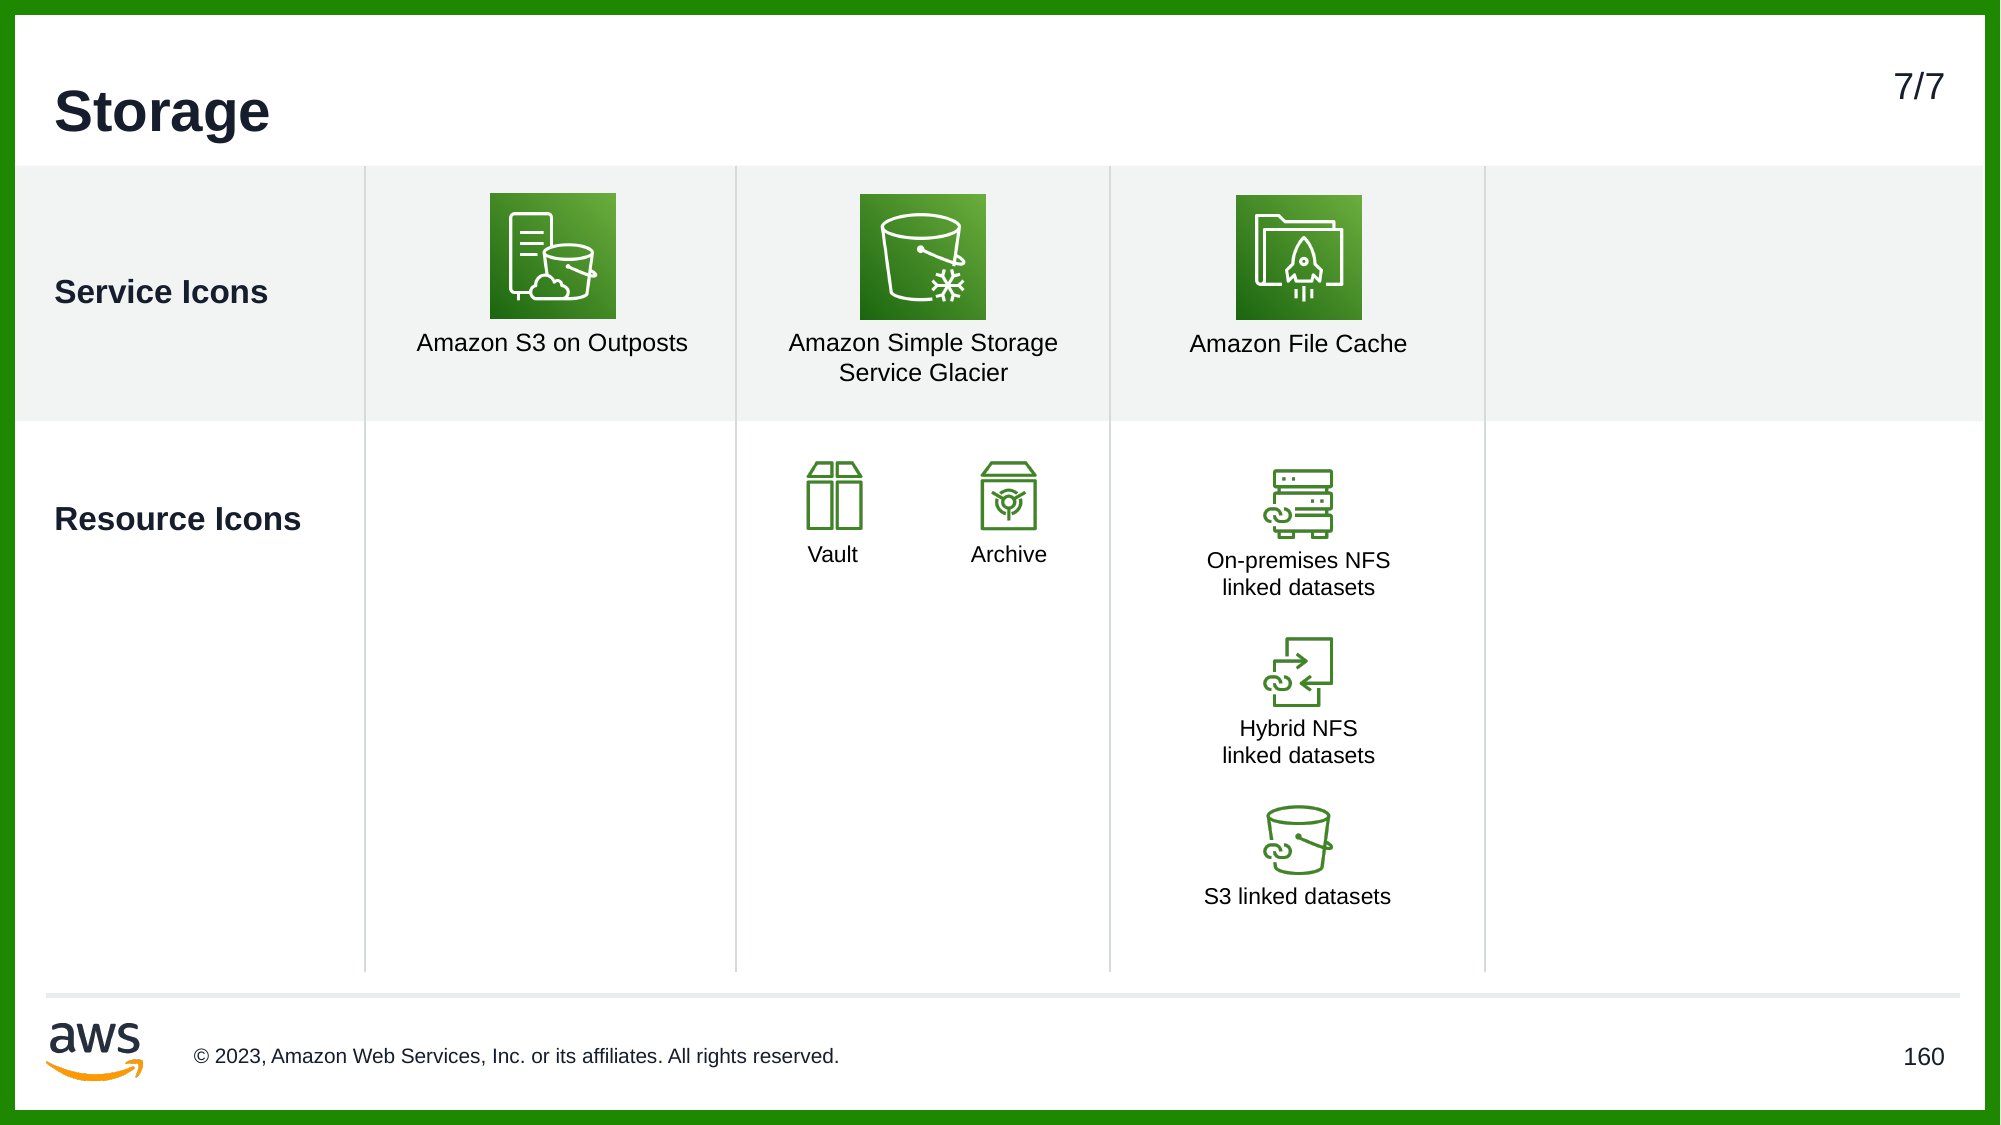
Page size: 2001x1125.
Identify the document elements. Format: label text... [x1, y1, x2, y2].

list 7/7 [1693, 59, 1961, 166]
footer © 2023, Amazon Web Services, Inc. or its affiliates. All rights reserved. [178, 1025, 911, 1086]
text_box Amazon Simple Storage Service Glacier [743, 319, 1105, 394]
title Storage [39, 59, 1457, 166]
text_box Amazon File Cache [1115, 320, 1483, 366]
text_box Amazon S3 on Outposts [368, 319, 735, 364]
text_box Vault [748, 532, 909, 575]
picture [46, 1023, 143, 1081]
picture [971, 457, 1047, 534]
text_box Hybrid NFS linked datasets [1200, 706, 1398, 776]
picture [490, 193, 616, 319]
picture [1236, 195, 1362, 321]
picture [1260, 802, 1336, 878]
text_box S3 linked datasets [1181, 874, 1414, 917]
text_box Archive [909, 532, 1109, 575]
text_box On-premises NFS linked datasets [1174, 537, 1424, 608]
slide_number 160 [1493, 1025, 1961, 1086]
picture [860, 194, 986, 320]
picture [1260, 634, 1336, 710]
picture [797, 457, 873, 534]
picture [1260, 466, 1336, 542]
